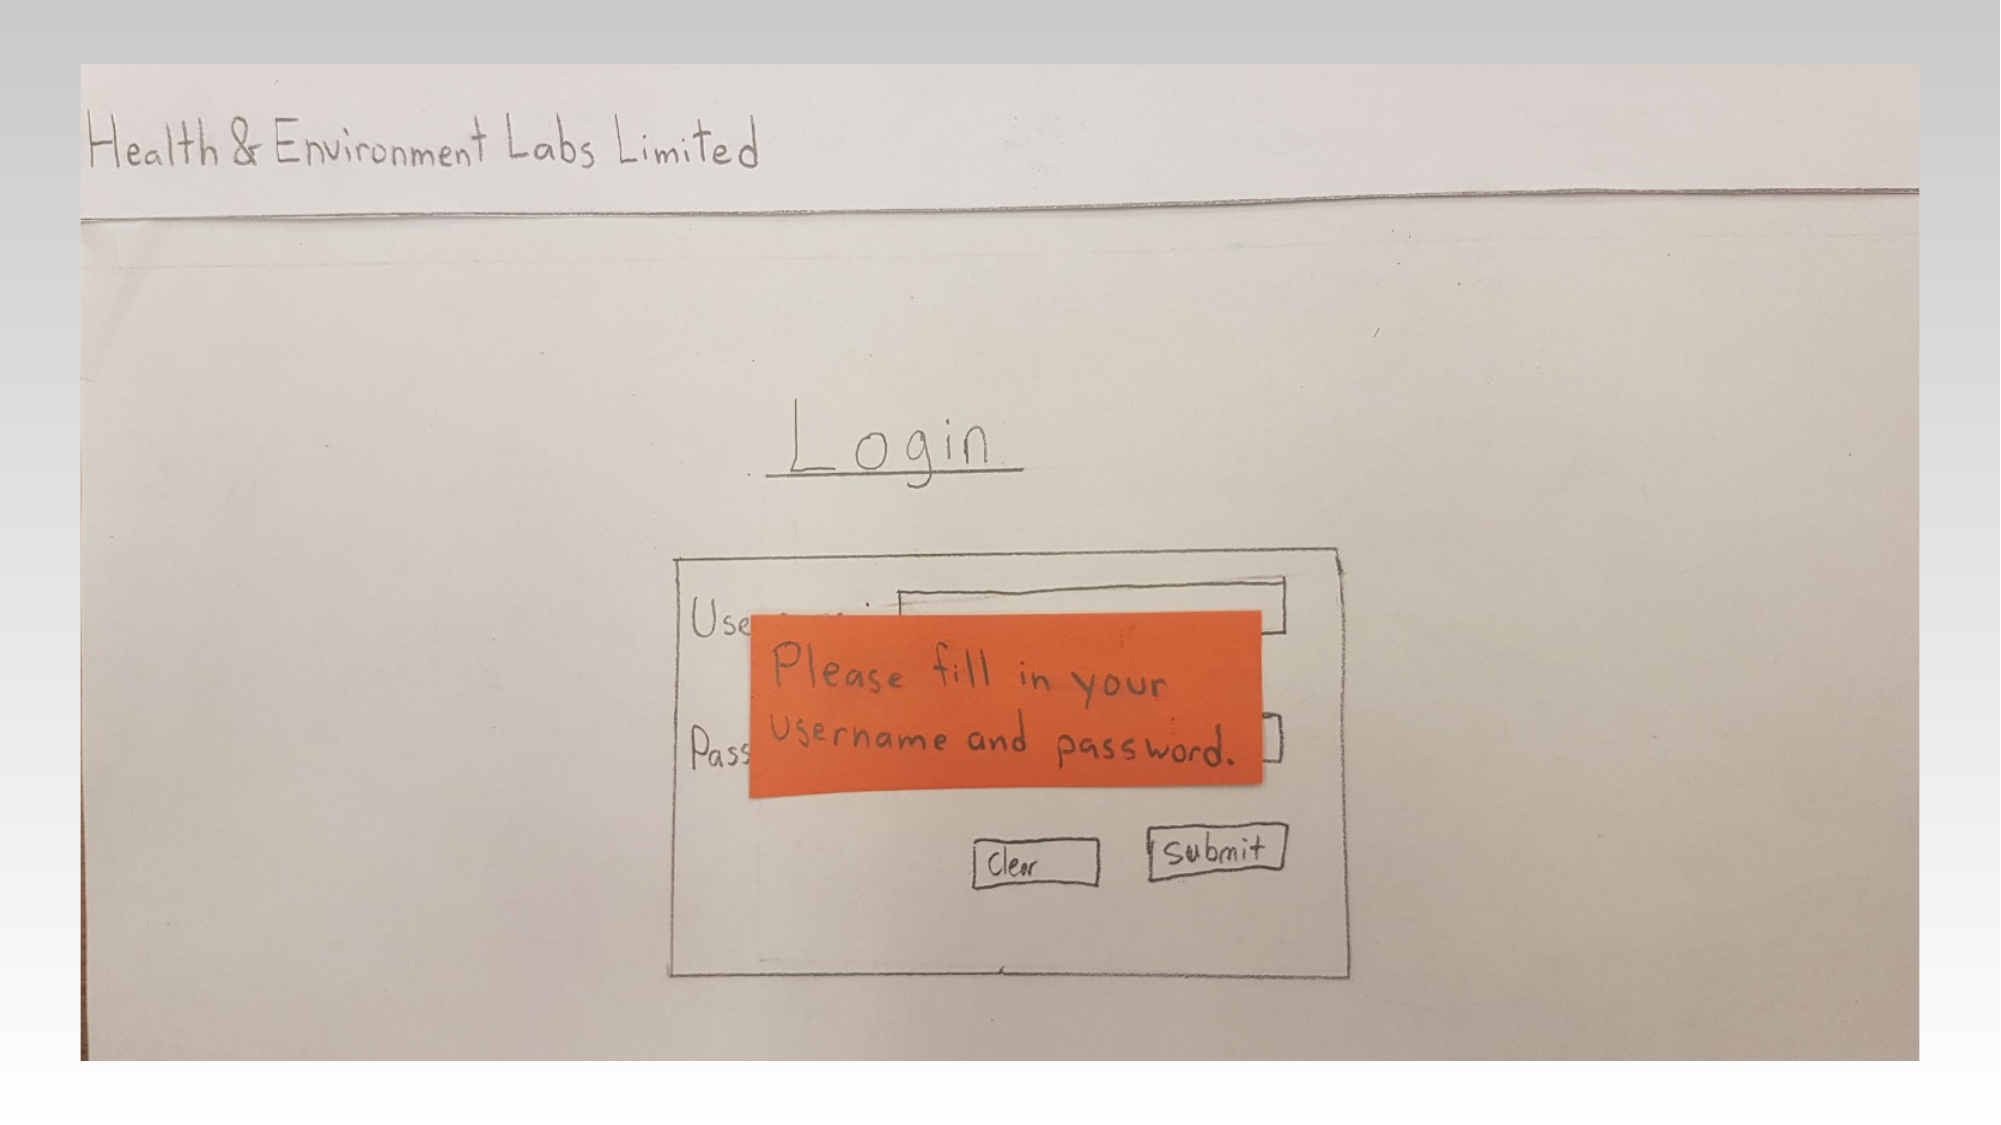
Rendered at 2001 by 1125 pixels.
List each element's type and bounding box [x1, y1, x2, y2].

picture [80, 64, 1920, 1061]
